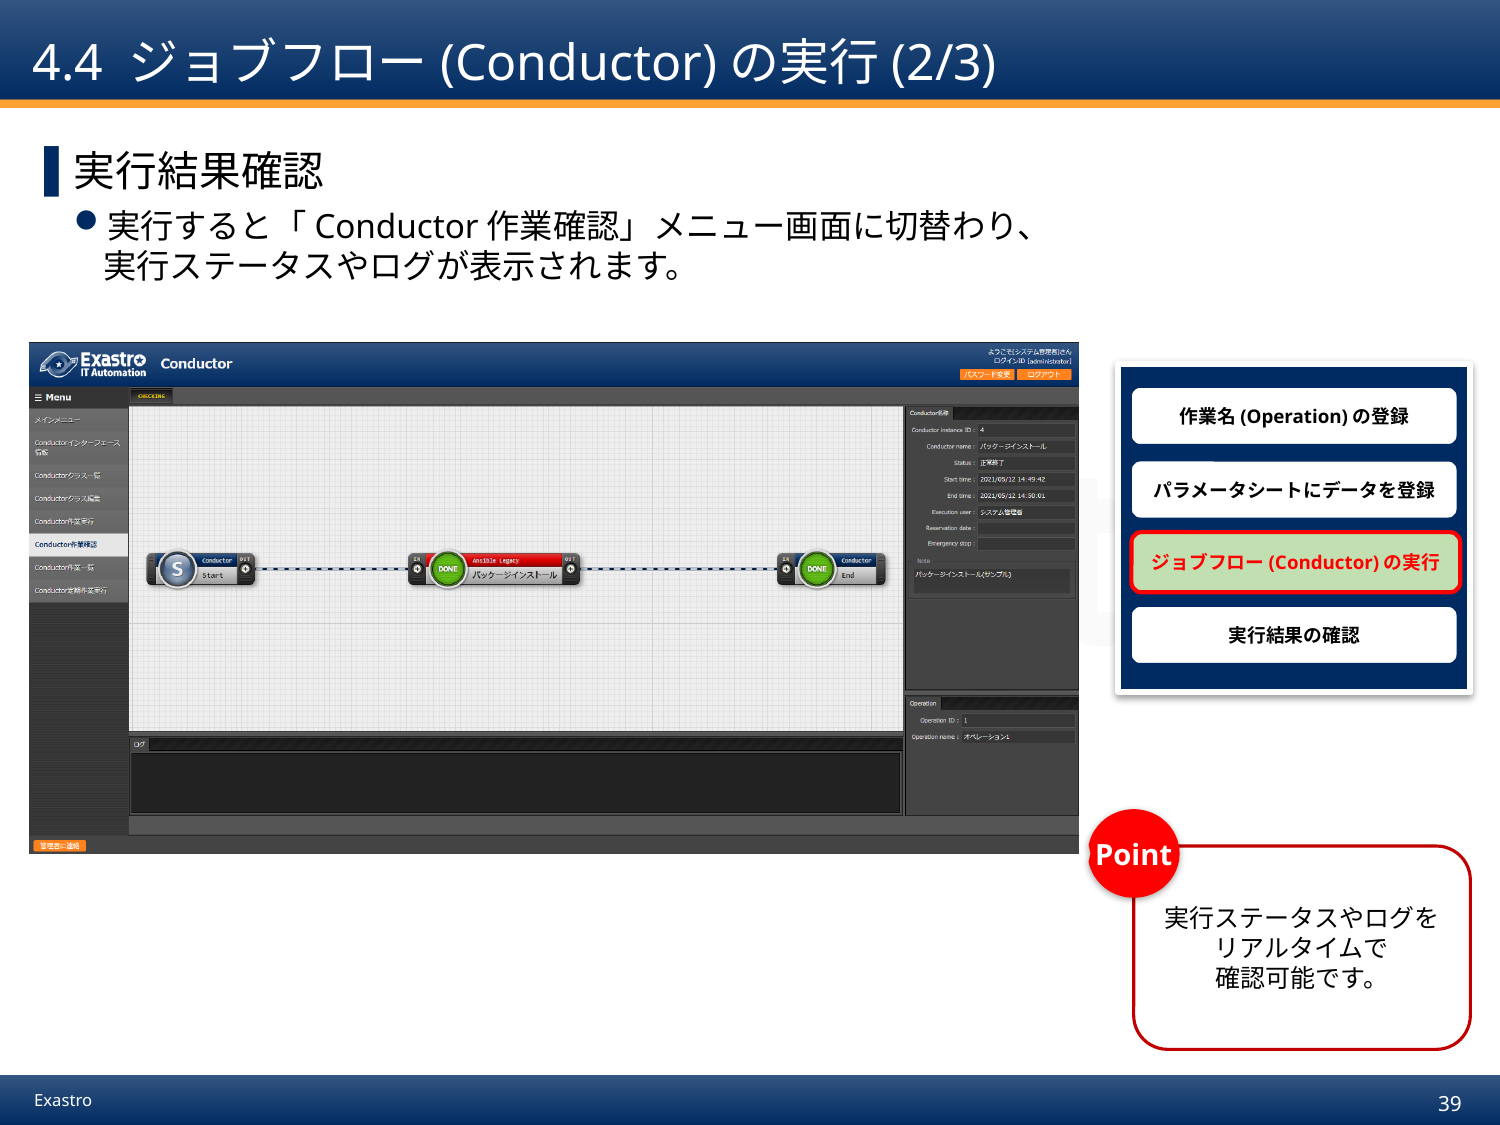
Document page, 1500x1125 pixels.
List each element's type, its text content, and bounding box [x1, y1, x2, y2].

text_box [1115, 361, 1473, 695]
picture [0, 0, 1500, 1125]
text_box パラメータシートにデータを登録 [1127, 457, 1461, 522]
text_box 作業名(Operation)の登録 [1127, 383, 1461, 449]
text_box 実行結果の確認 [1127, 602, 1461, 668]
text_box Point [1085, 806, 1183, 901]
title 4.4 ジョブフロー(Conductor)の実行(2/3) [17, 18, 1459, 96]
list 実行結果確認 実行すると「Conductor作業確認」メニュー画面に切替わり、 実行ステータスやログが表示されます。 [29, 137, 1500, 1059]
text_box 実行ステータスやログを リアルタイムで 確認可能です。 [1133, 845, 1471, 1050]
text_box ジョブフロー(Conductor)の実行 [1129, 529, 1463, 595]
